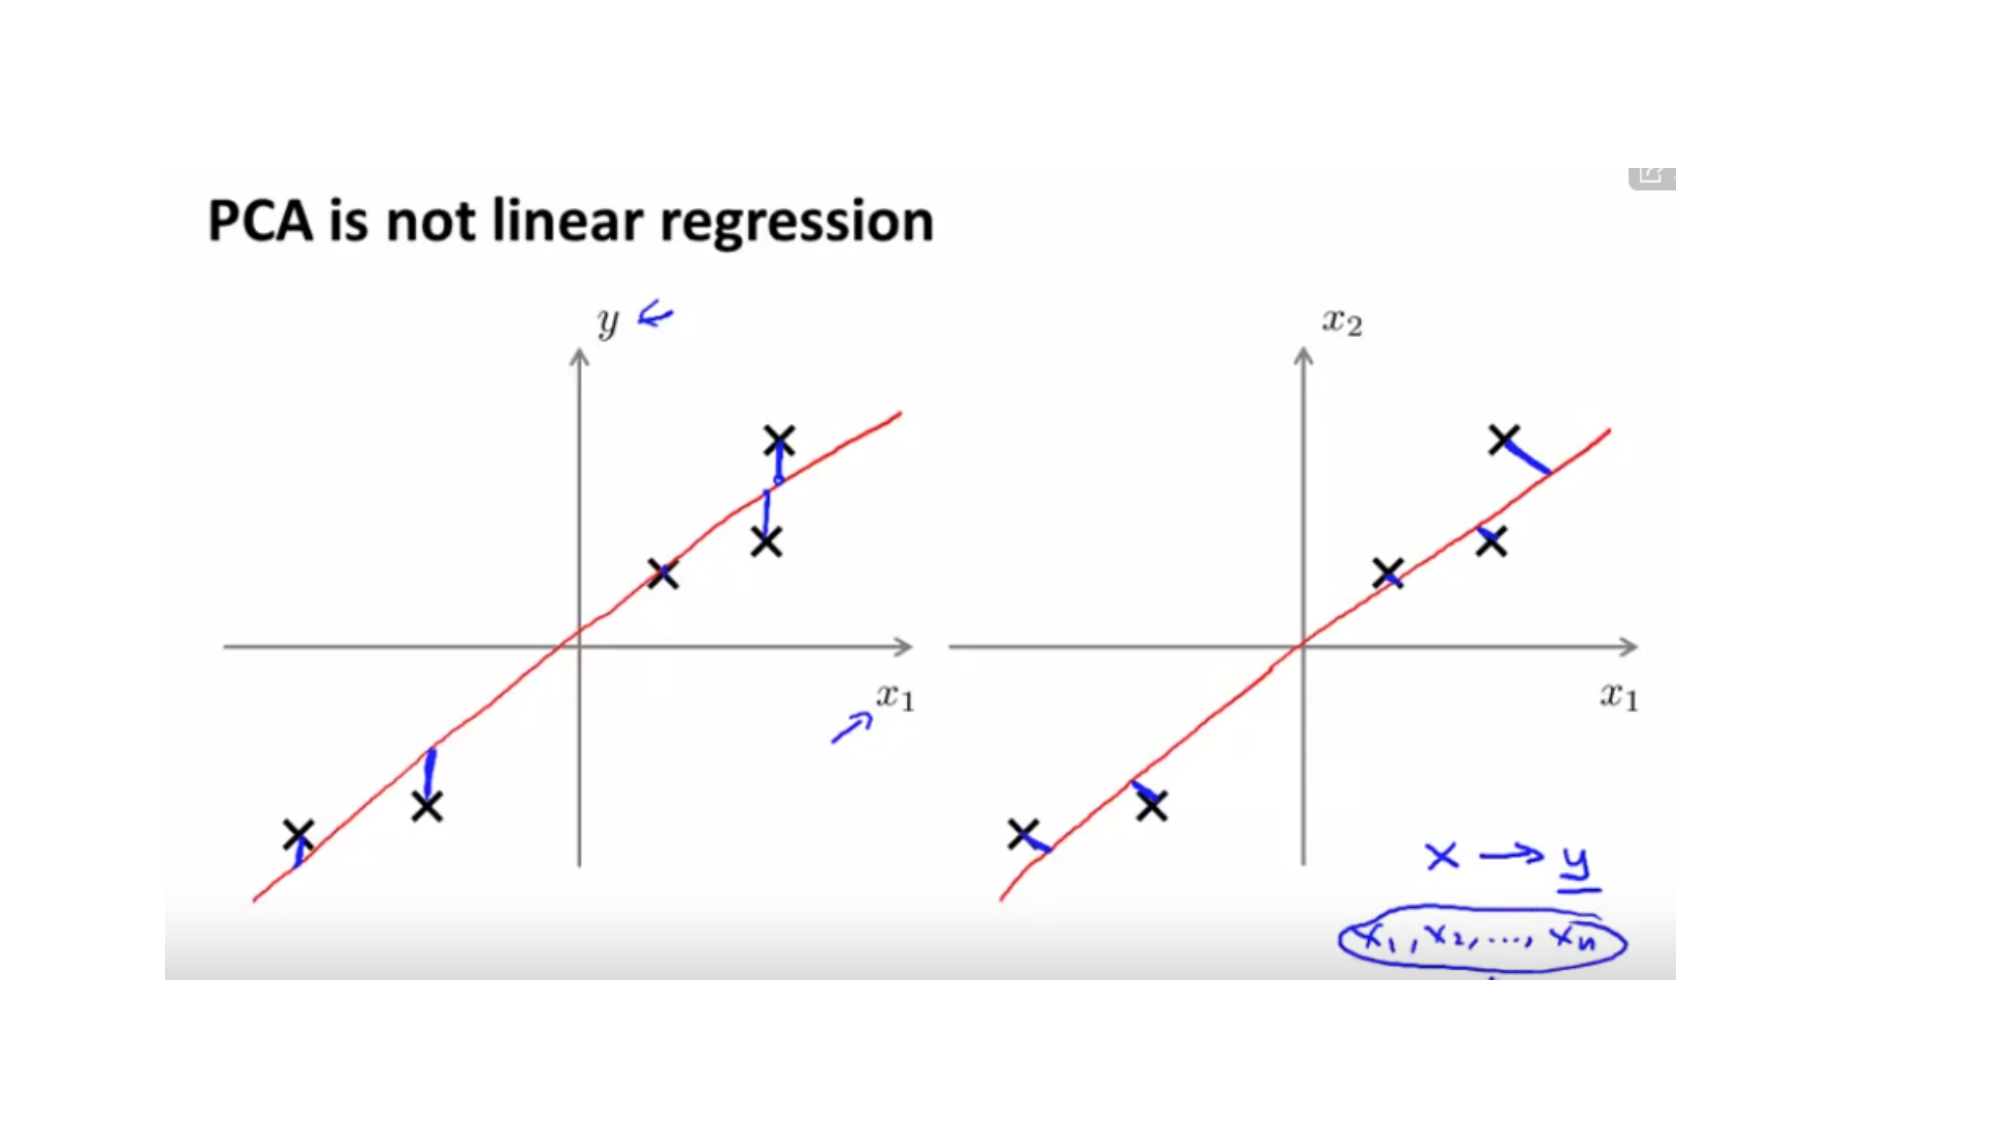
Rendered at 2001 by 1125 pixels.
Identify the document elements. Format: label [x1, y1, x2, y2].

picture [165, 168, 1676, 980]
